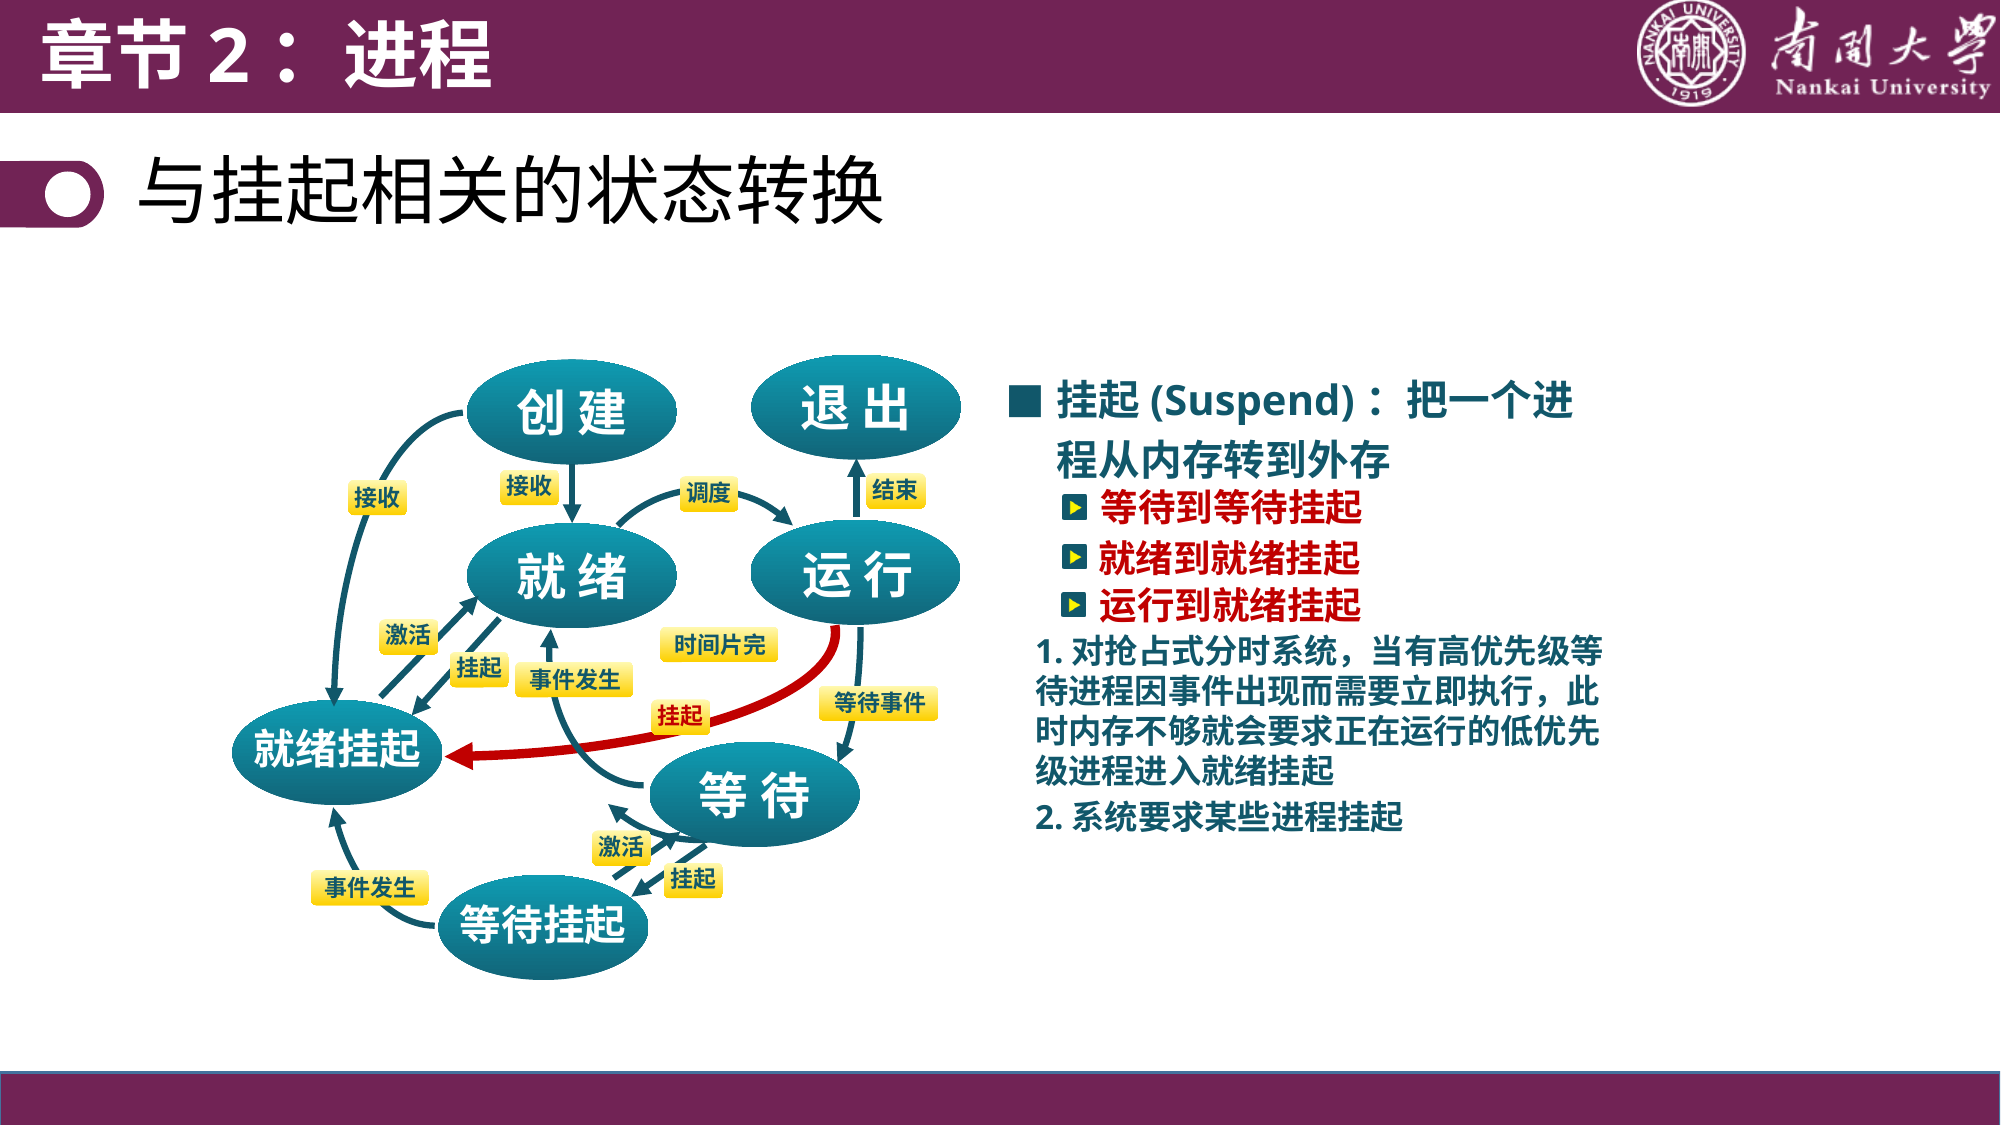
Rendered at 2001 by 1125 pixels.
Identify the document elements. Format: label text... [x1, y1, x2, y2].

text_box 1.对抢占式分时系统，当有高优先级等待进程因事件出现而需要立即执行，此时内存不够就会要求正在运行的低优先级进程进入就绪挂起 2.系统要求某些进程挂起 [1020, 622, 1622, 752]
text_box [0, 160, 104, 228]
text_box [1062, 527, 1942, 657]
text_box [990, 356, 1625, 430]
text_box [27, 354, 962, 1005]
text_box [1061, 574, 1403, 645]
text_box 与挂起相关的状态转换 [119, 130, 1620, 259]
text_box 章节2：进程 [24, 0, 1025, 116]
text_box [1062, 476, 1943, 606]
picture [1637, 0, 2001, 110]
